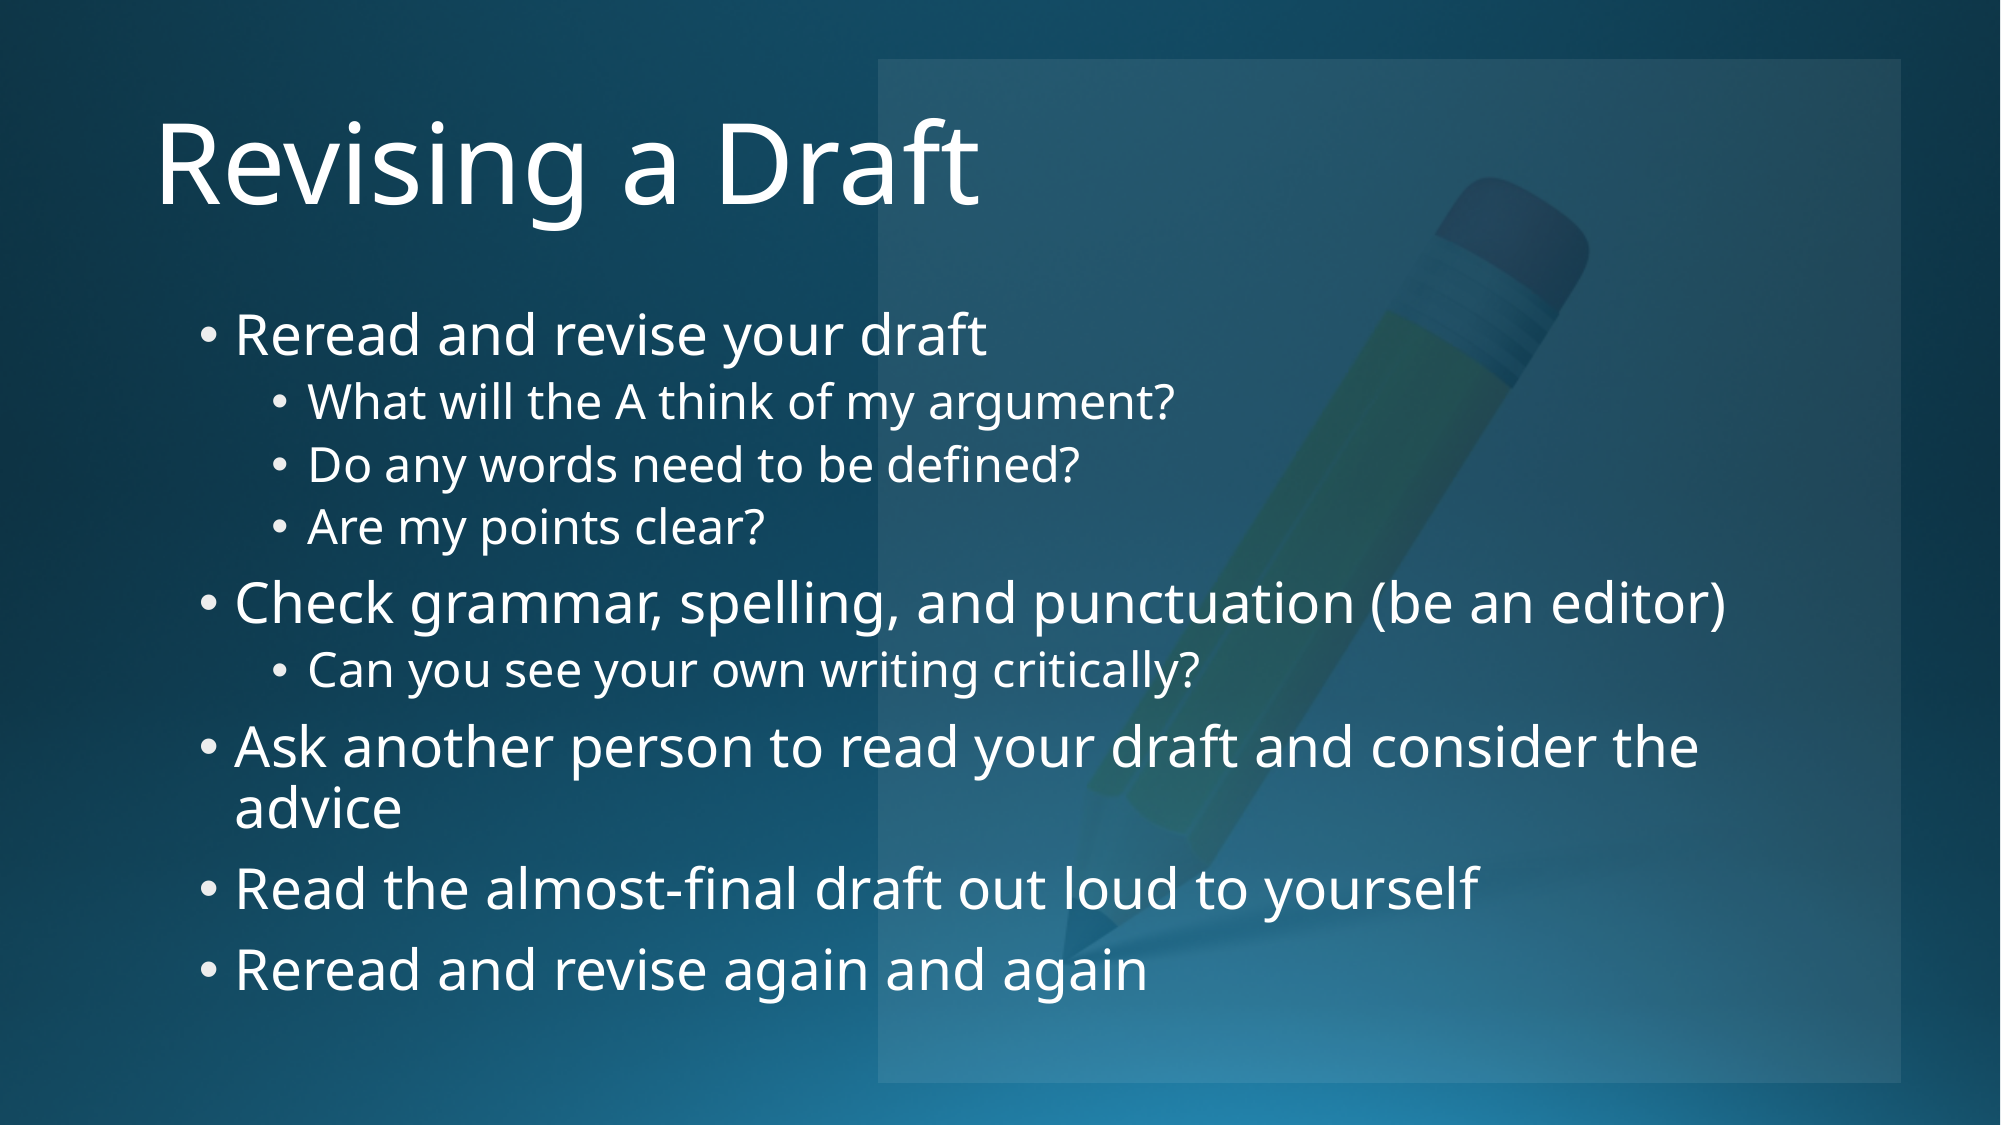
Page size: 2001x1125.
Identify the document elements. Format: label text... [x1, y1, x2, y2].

picture [0, 0, 2001, 1125]
list Reread and revise your draft What will the A think of my argument? Do any words need to be defined? Are my points clear? Check grammar, spelling, and punctuation (be an editor) Can you see your own writing critically? Ask another person to read your draft and consider the advice Read the almost-final draft out loud to yourself Reread and revise again and again [183, 299, 878, 1014]
title Revising a Draft [137, 59, 878, 278]
